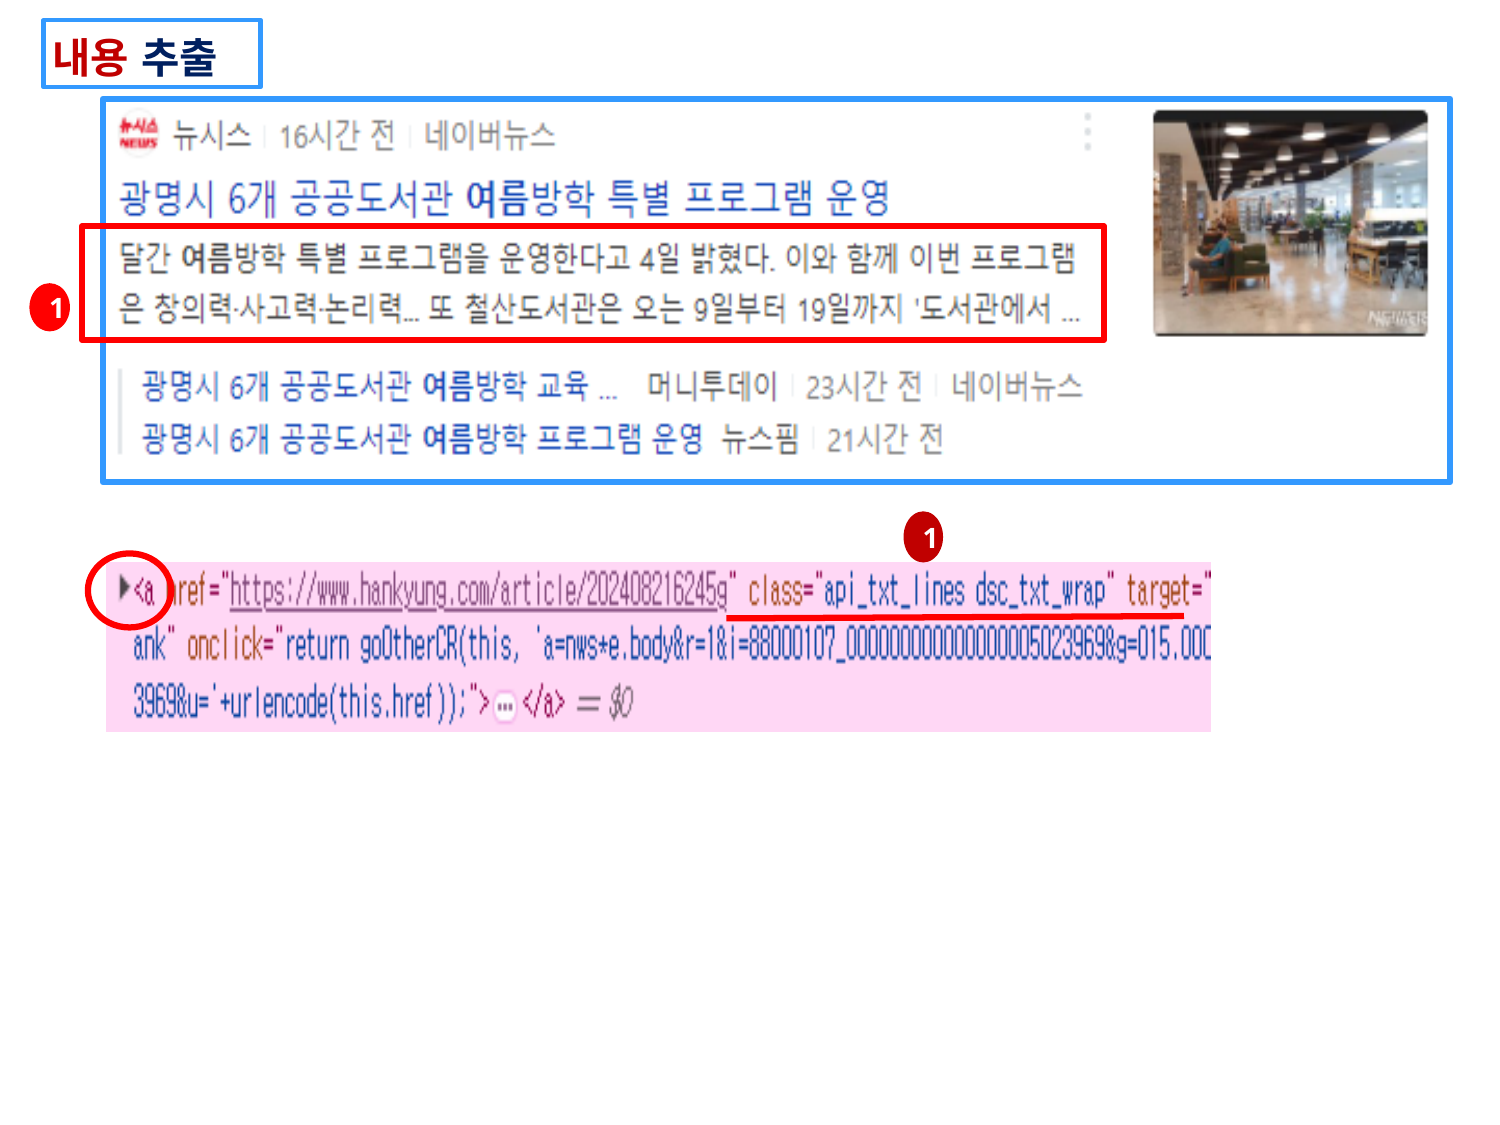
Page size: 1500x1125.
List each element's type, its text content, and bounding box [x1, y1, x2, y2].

text_box 내용 추출 [43, 20, 261, 88]
picture [105, 101, 1448, 480]
text_box [80, 224, 105, 342]
text_box [86, 552, 157, 622]
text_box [725, 615, 1185, 619]
text_box 1 [901, 509, 946, 561]
picture [105, 561, 1212, 733]
text_box 1 [27, 281, 73, 334]
